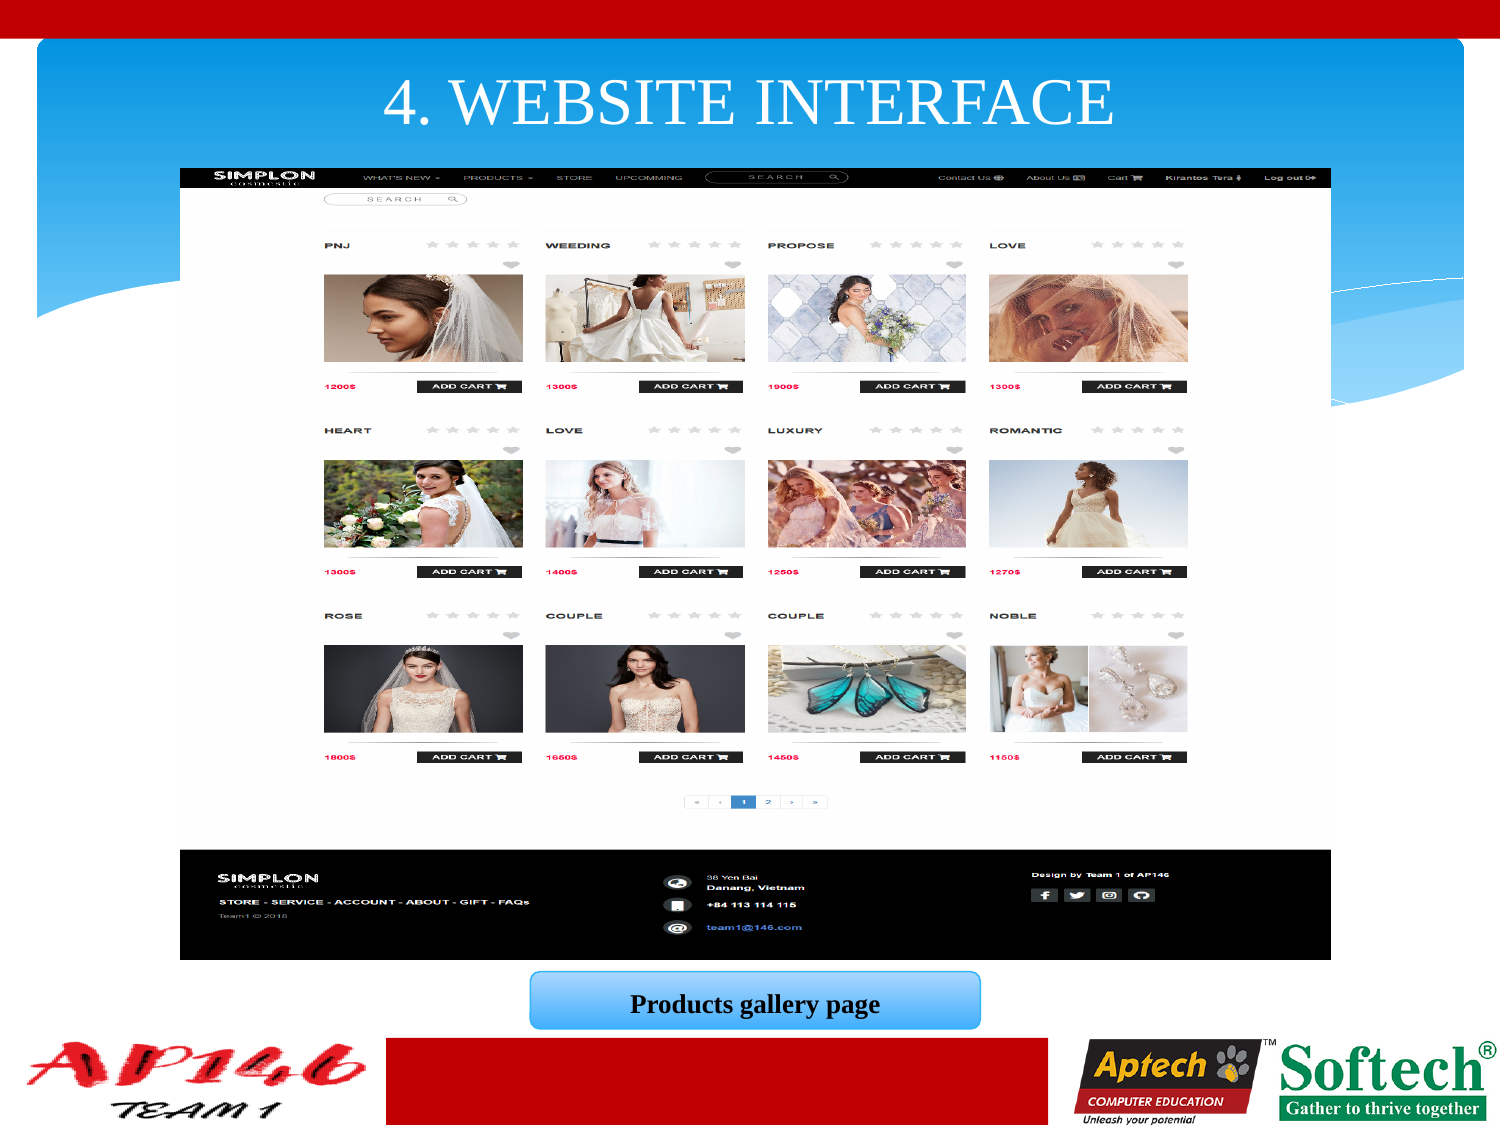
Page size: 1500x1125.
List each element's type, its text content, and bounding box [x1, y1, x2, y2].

picture [0, 1037, 386, 1125]
text_box Products gallery page [529, 970, 982, 1030]
picture [180, 168, 1331, 960]
title 4. WEBSITE INTERFACE [0, 47, 1500, 148]
picture [1072, 1037, 1500, 1125]
